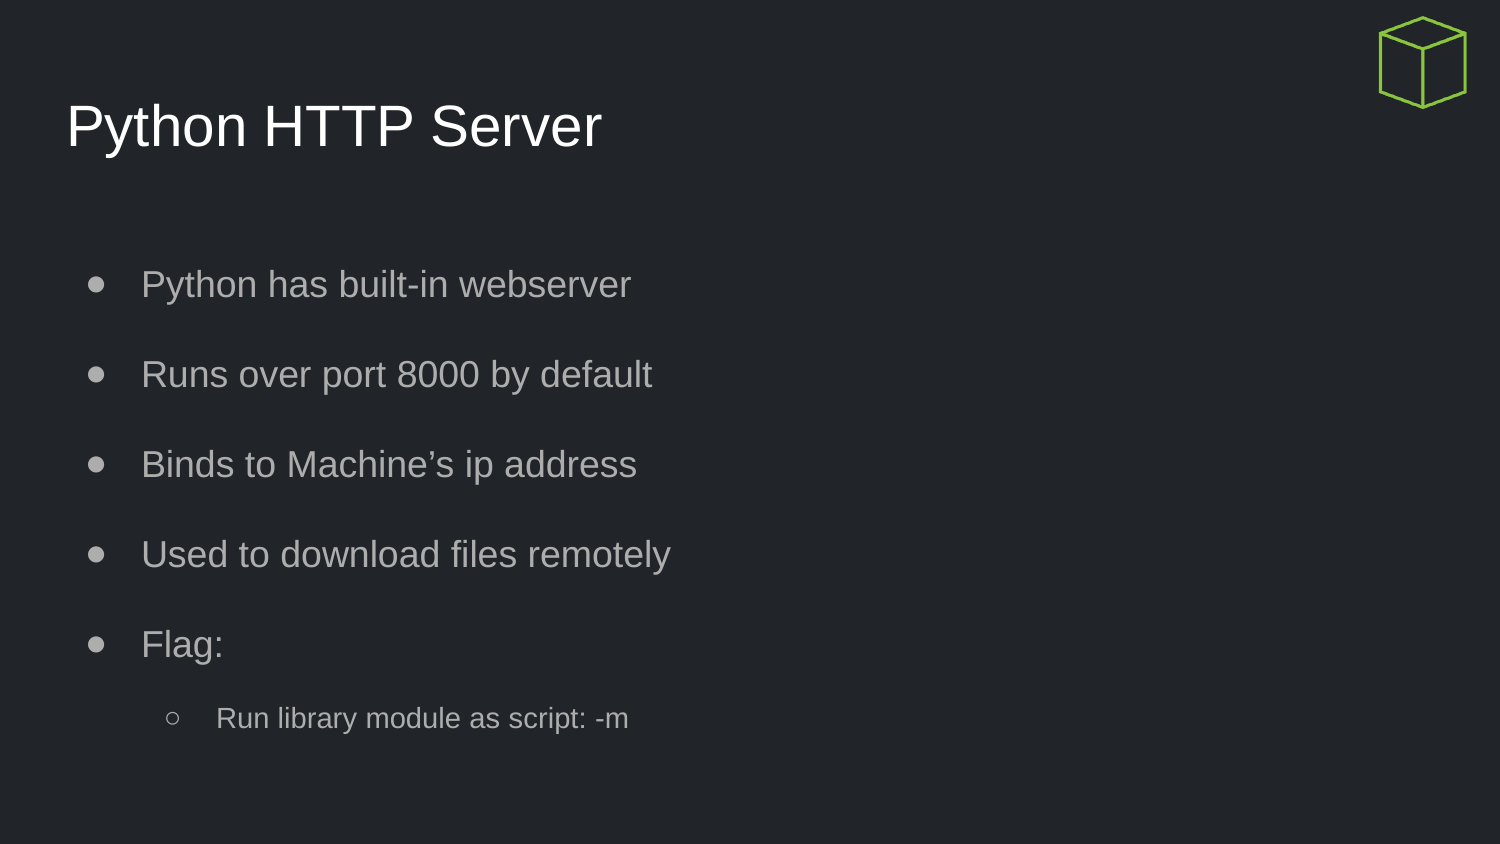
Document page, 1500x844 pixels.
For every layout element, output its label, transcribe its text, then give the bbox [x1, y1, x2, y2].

picture [1367, 14, 1483, 110]
title Python HTTP Server [51, 72, 1449, 167]
list Python has built-in webserver Runs over port 8000 by default Binds to Machine’s ip address Used to download files remotely Flag: Run library module as script: -m [51, 237, 1449, 798]
